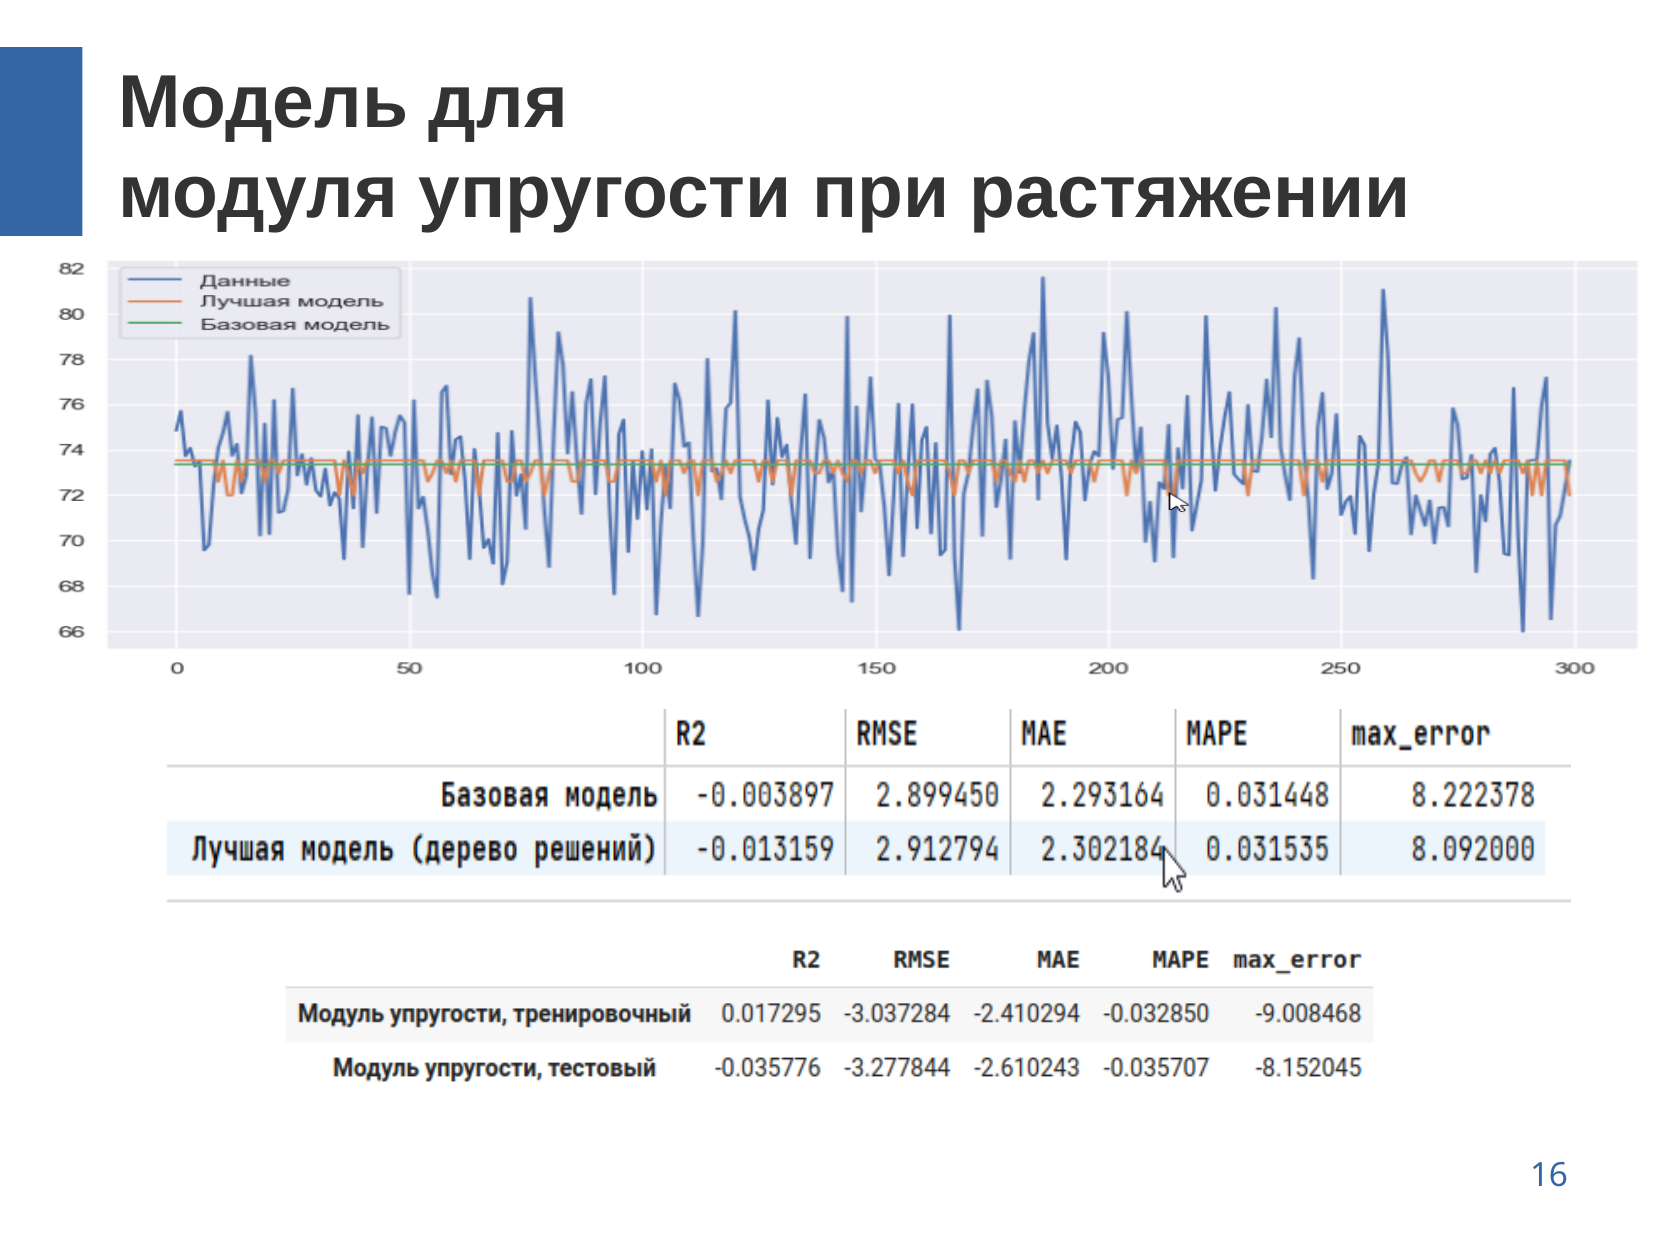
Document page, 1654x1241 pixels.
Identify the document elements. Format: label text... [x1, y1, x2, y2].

picture [149, 709, 1571, 1115]
picture [24, 254, 1654, 692]
text_box Модель для модуля упругости при растяжении [118, 49, 1571, 236]
